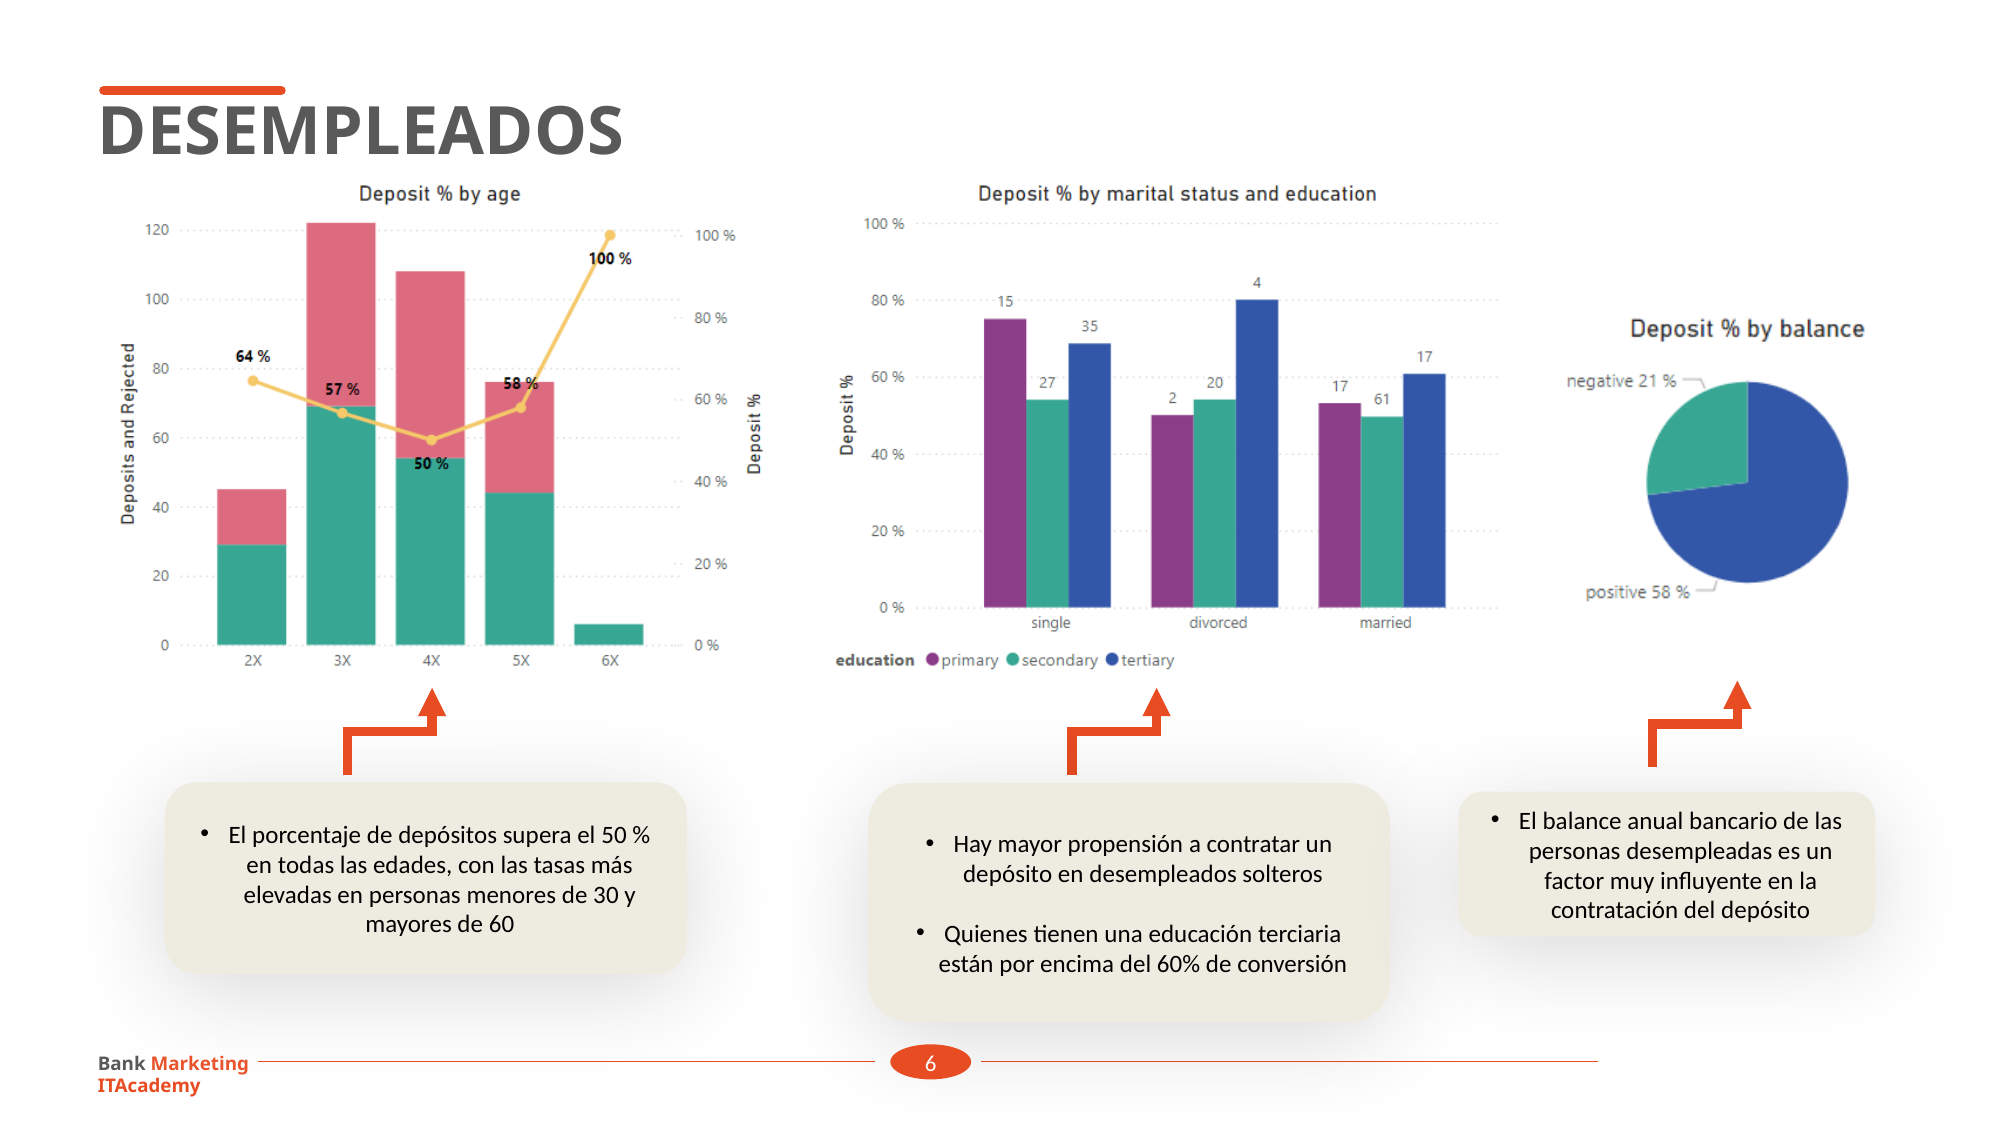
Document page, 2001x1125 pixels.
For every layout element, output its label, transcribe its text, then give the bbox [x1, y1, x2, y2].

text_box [346, 688, 434, 774]
picture [107, 176, 1499, 681]
text_box Bank Marketing ITAcademy [83, 1044, 1898, 1104]
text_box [1070, 688, 1158, 774]
text_box El porcentaje de depósitos supera el 50 % en todas las edades, con las tasas más elevadas en personas menores de 30 y mayores de 60 [163, 781, 688, 975]
text_box Hay mayor propensión a contratar un depósito en desempleados solteros Quienes tienen una educación terciaria están por encima del 60% de conversión [867, 781, 1392, 1023]
picture [1507, 309, 1968, 625]
text_box DESEMPLEADOS [82, 80, 1918, 176]
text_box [1651, 681, 1739, 767]
text_box El balance anual bancario de las personas desempleadas es un factor muy influyente en la contratación del depósito [1457, 790, 1877, 938]
